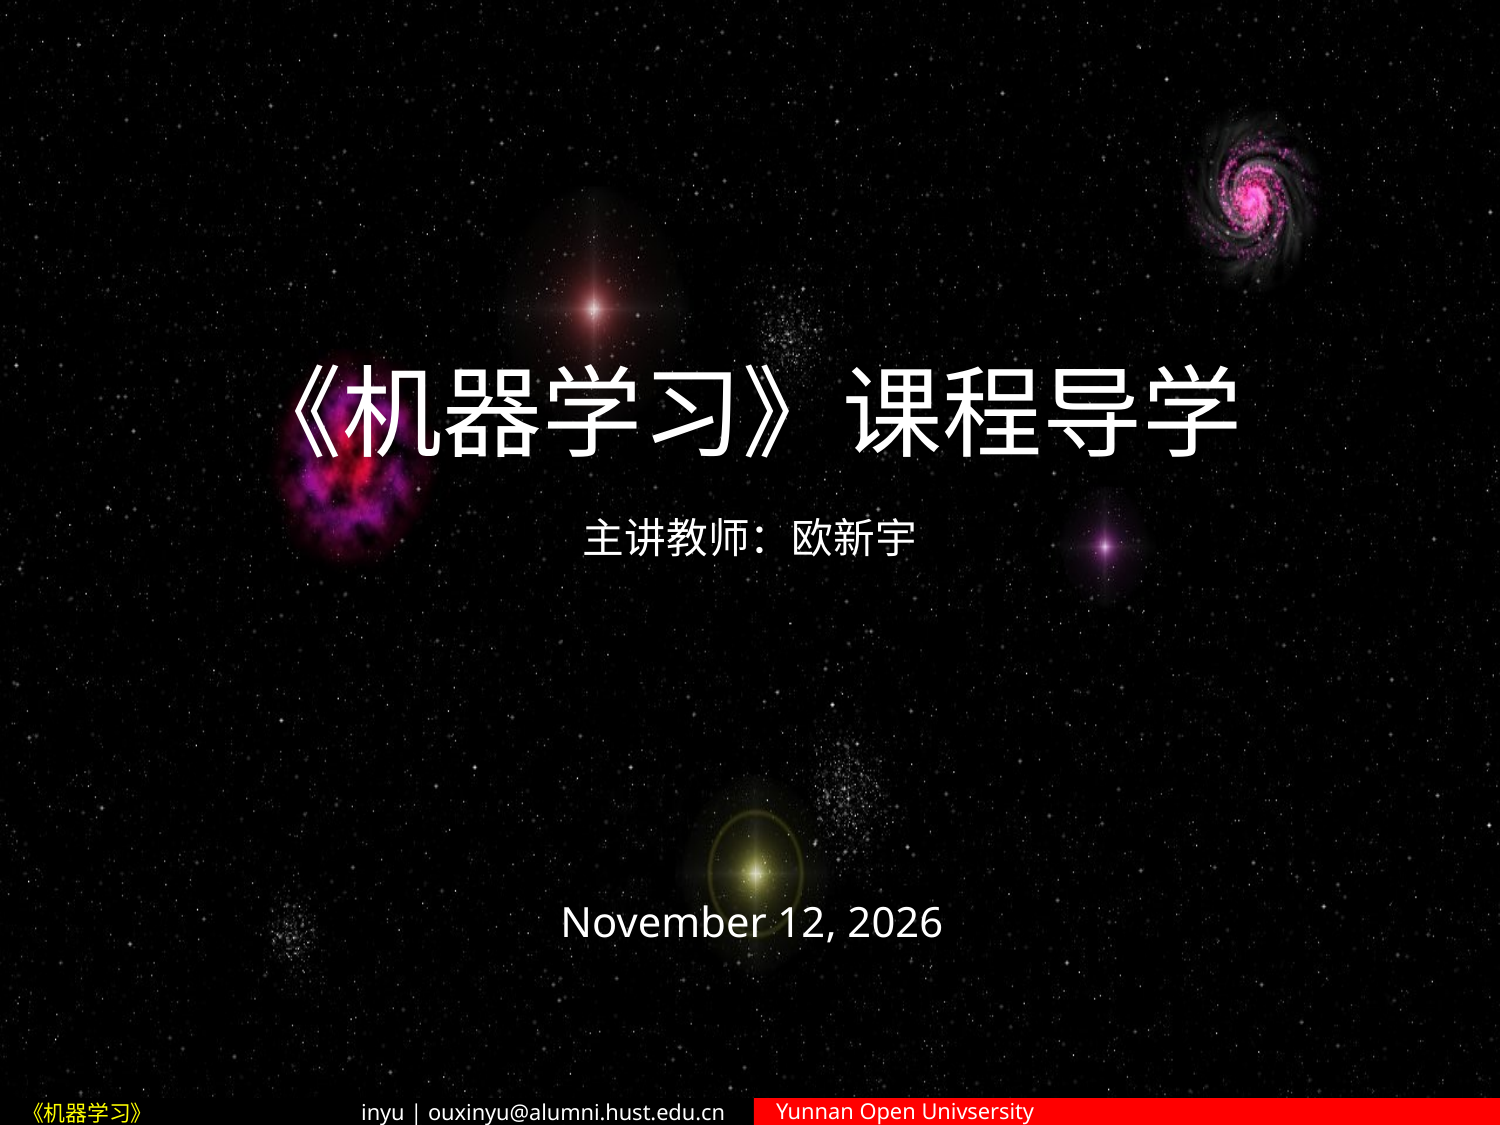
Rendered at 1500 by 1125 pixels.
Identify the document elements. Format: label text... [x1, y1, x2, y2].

picture [0, 777, 1500, 1098]
subtitle 主讲教师：欧新宇 [0, 504, 1500, 777]
title 《机器学习》课程导学 [29, 184, 1456, 479]
picture [0, 0, 1500, 504]
